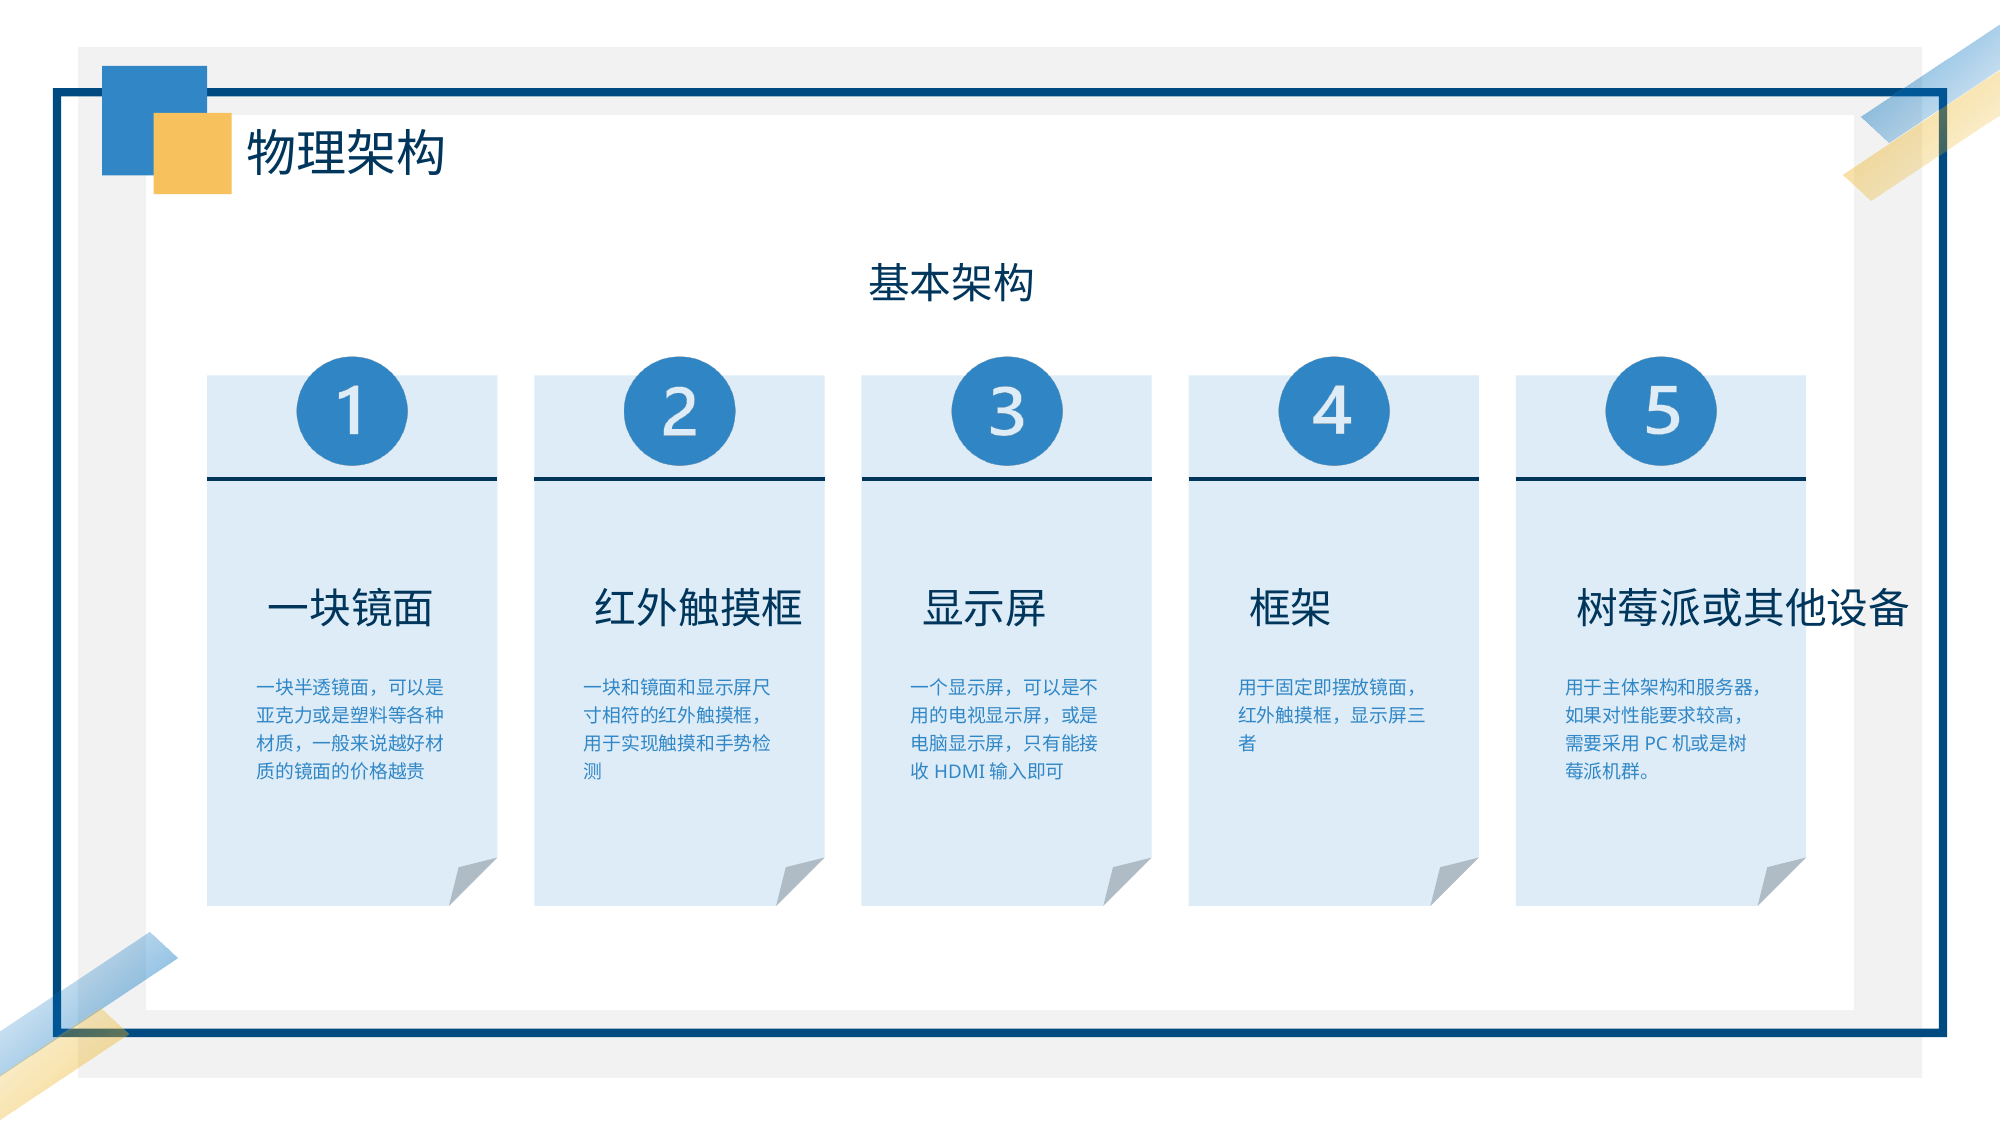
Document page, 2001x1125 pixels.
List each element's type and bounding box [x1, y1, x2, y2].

text_box [1731, 375, 1806, 479]
text_box [0, 0, 2000, 1125]
text_box [207, 480, 1806, 906]
text_box [241, 574, 1925, 853]
text_box [207, 375, 282, 479]
text_box [282, 342, 1731, 479]
